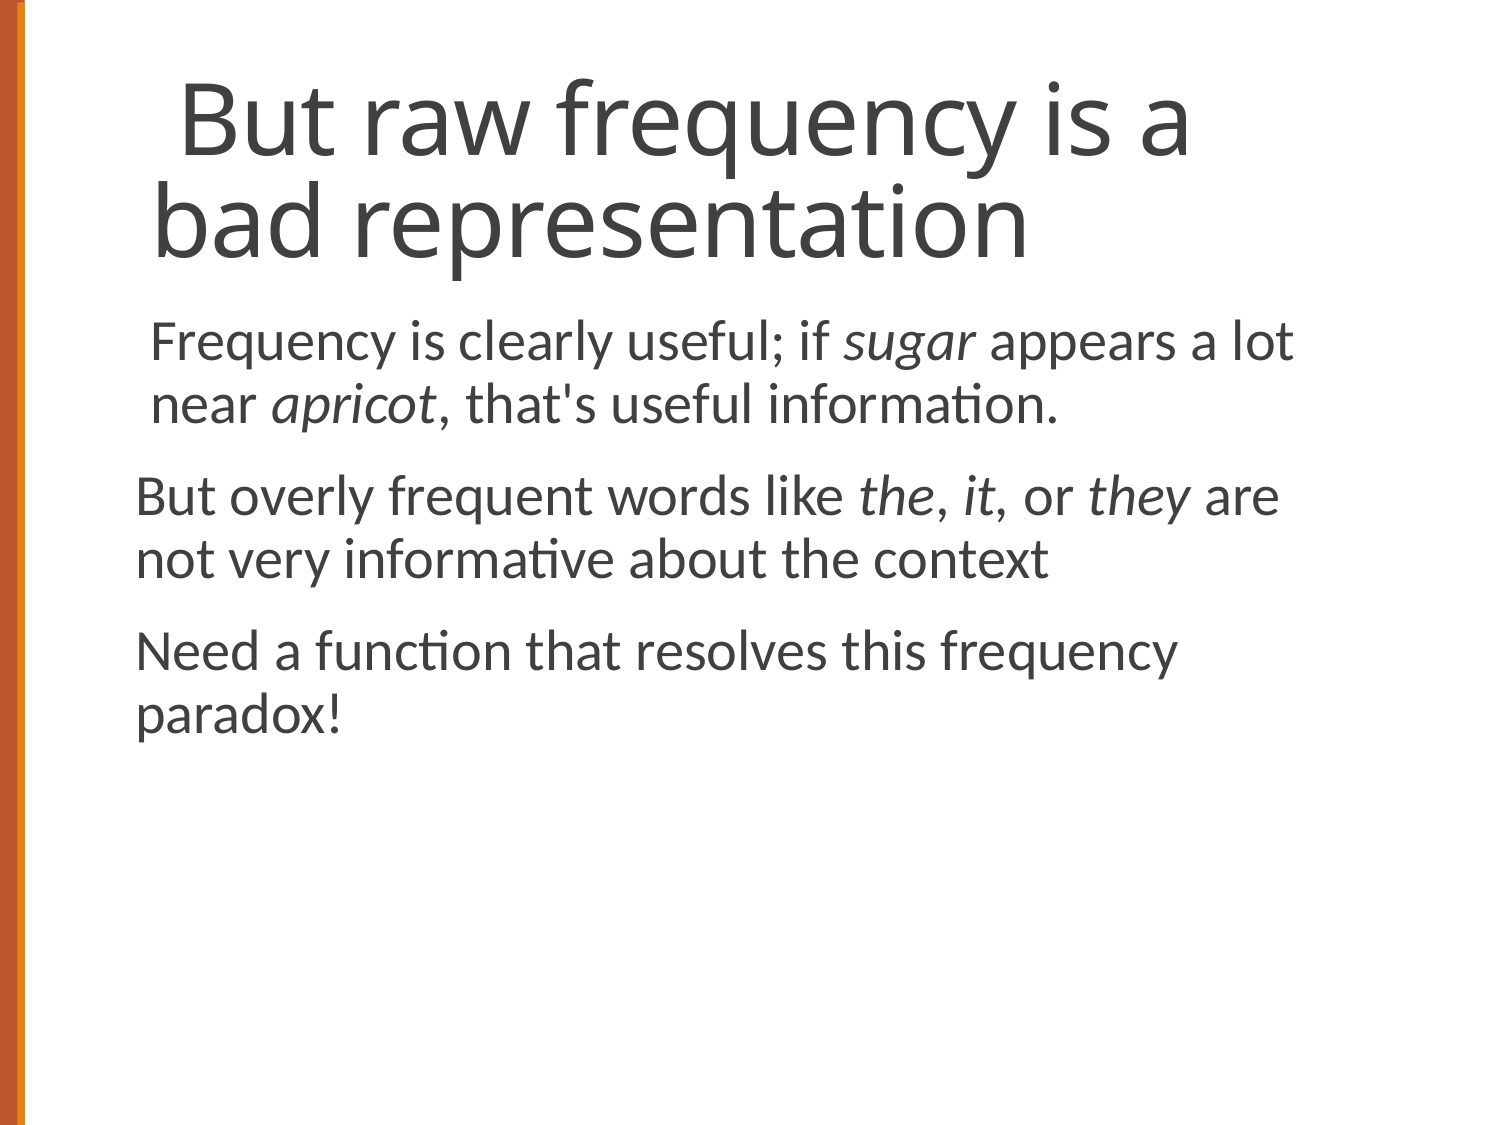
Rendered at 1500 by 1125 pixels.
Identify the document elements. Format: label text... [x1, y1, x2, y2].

list Frequency is clearly useful; if sugar appears a lot near apricot, that's useful information. But overly frequent words like the, it, or they are not very informative about the context Need a function that resolves this frequency paradox! [135, 302, 1373, 963]
title But raw frequency is a bad representation [135, 47, 1373, 285]
